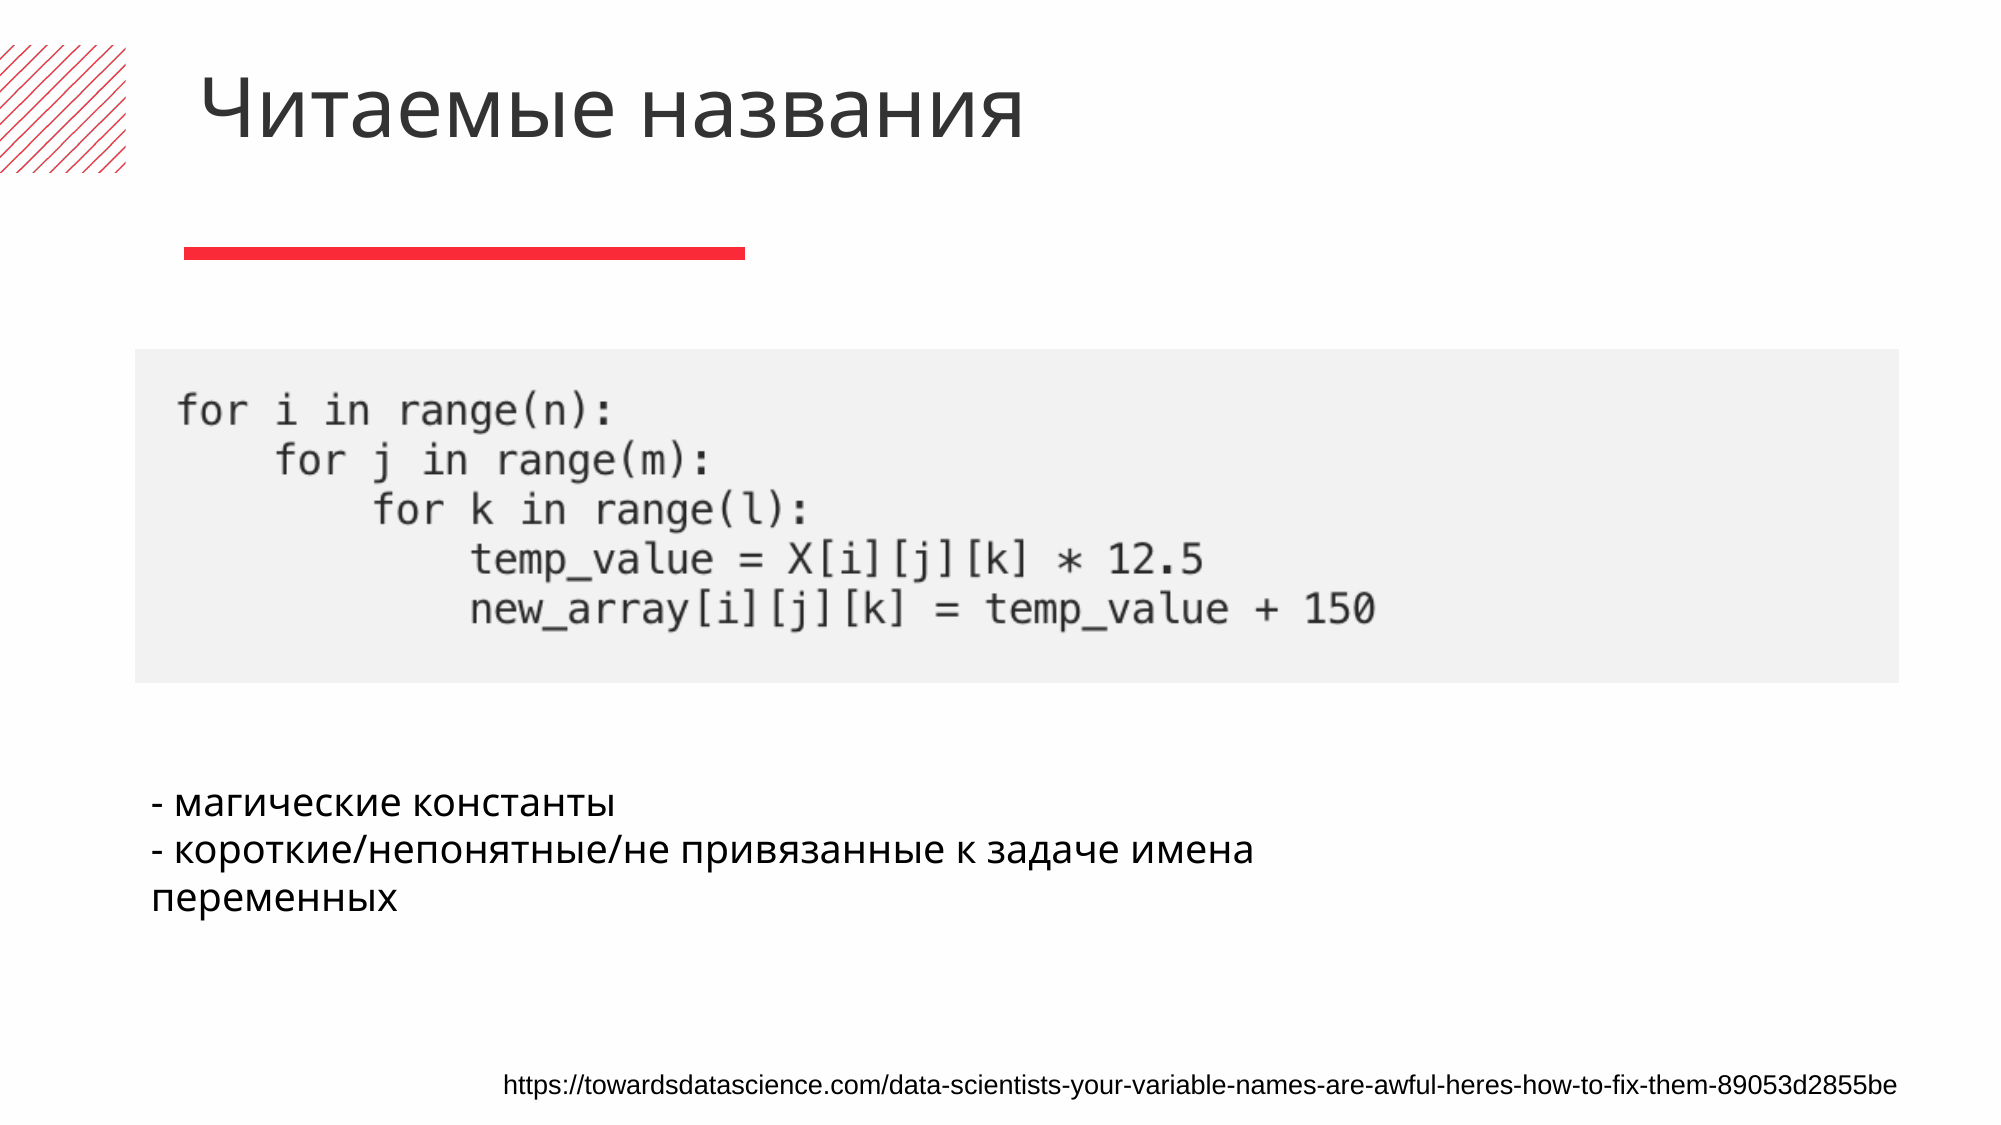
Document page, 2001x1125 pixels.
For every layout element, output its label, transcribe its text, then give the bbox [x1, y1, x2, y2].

picture [0, 45, 126, 173]
text_box - магические константы - короткие/непонятные/не привязанные к задаче имена переменных [135, 761, 1286, 935]
picture [135, 349, 1899, 684]
text_box https://towardsdatascience.com/data-scientists-your-variable-names-are-awful-heres-how-to-fix-them-89053d2855be [483, 1050, 2000, 1116]
list Читаемые названия [183, 58, 1780, 194]
